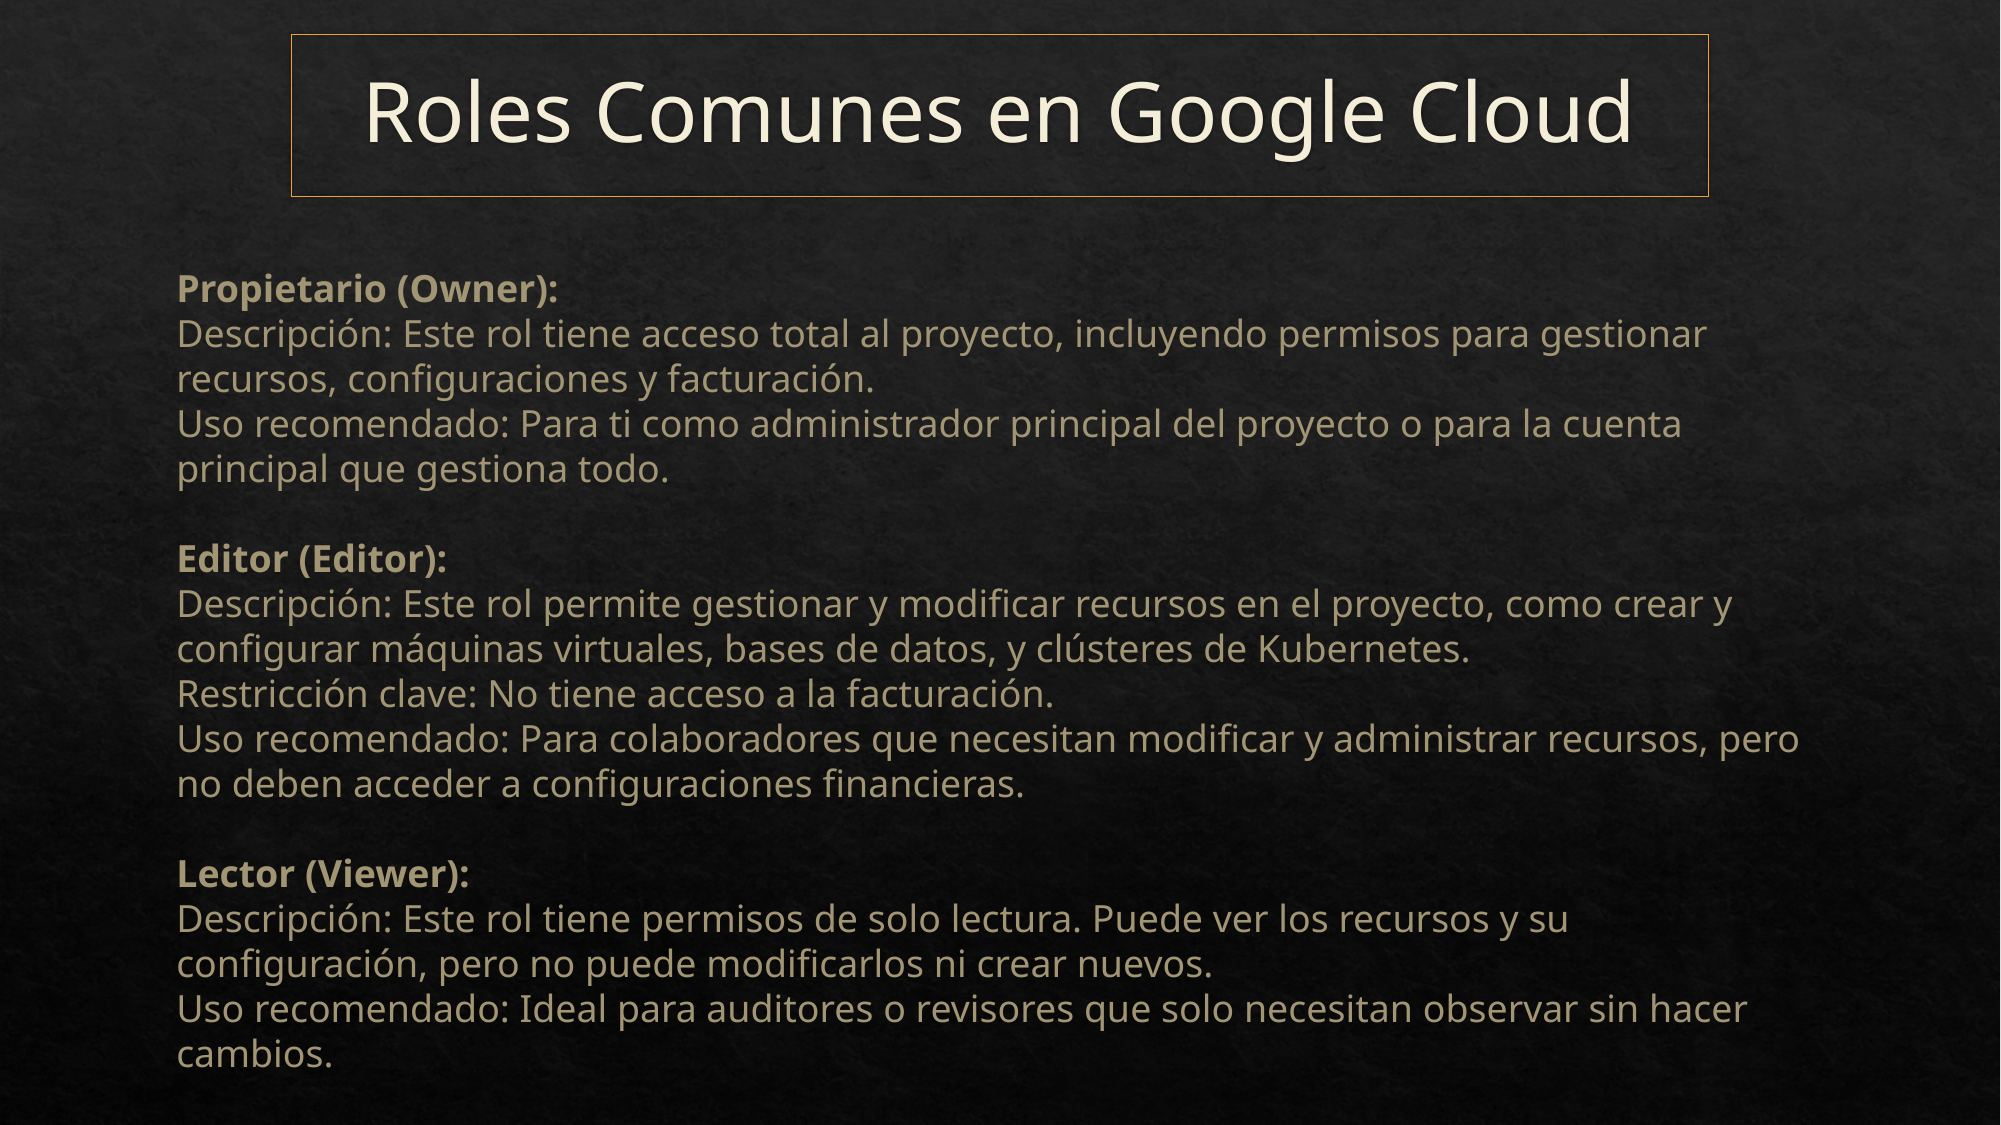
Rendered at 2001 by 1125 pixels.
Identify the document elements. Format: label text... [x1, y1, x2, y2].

text_box Propietario (Owner): Descripción: Este rol tiene acceso total al proyecto, incluyendo permisos para gestionar recursos, configuraciones y facturación. Uso recomendado: Para ti como administrador principal del proyecto o para la cuenta principal que gestiona todo. Editor (Editor): Descripción: Este rol permite gestionar y modificar recursos en el proyecto, como crear y configurar máquinas virtuales, bases de datos, y clústeres de Kubernetes. Restricción clave: No tiene acceso a la facturación. Uso recomendado: Para colaboradores que necesitan modificar y administrar recursos, pero no deben acceder a configuraciones financieras. Lector (Viewer): Descripción: Este rol tiene permisos de solo lectura. Puede ver los recursos y su configuración, pero no puede modificarlos ni crear nuevos. Uso recomendado: Ideal para auditores o revisores que solo necesitan observar sin hacer cambios. [161, 257, 1839, 1083]
text_box Roles Comunes en Google Cloud [291, 34, 1709, 197]
